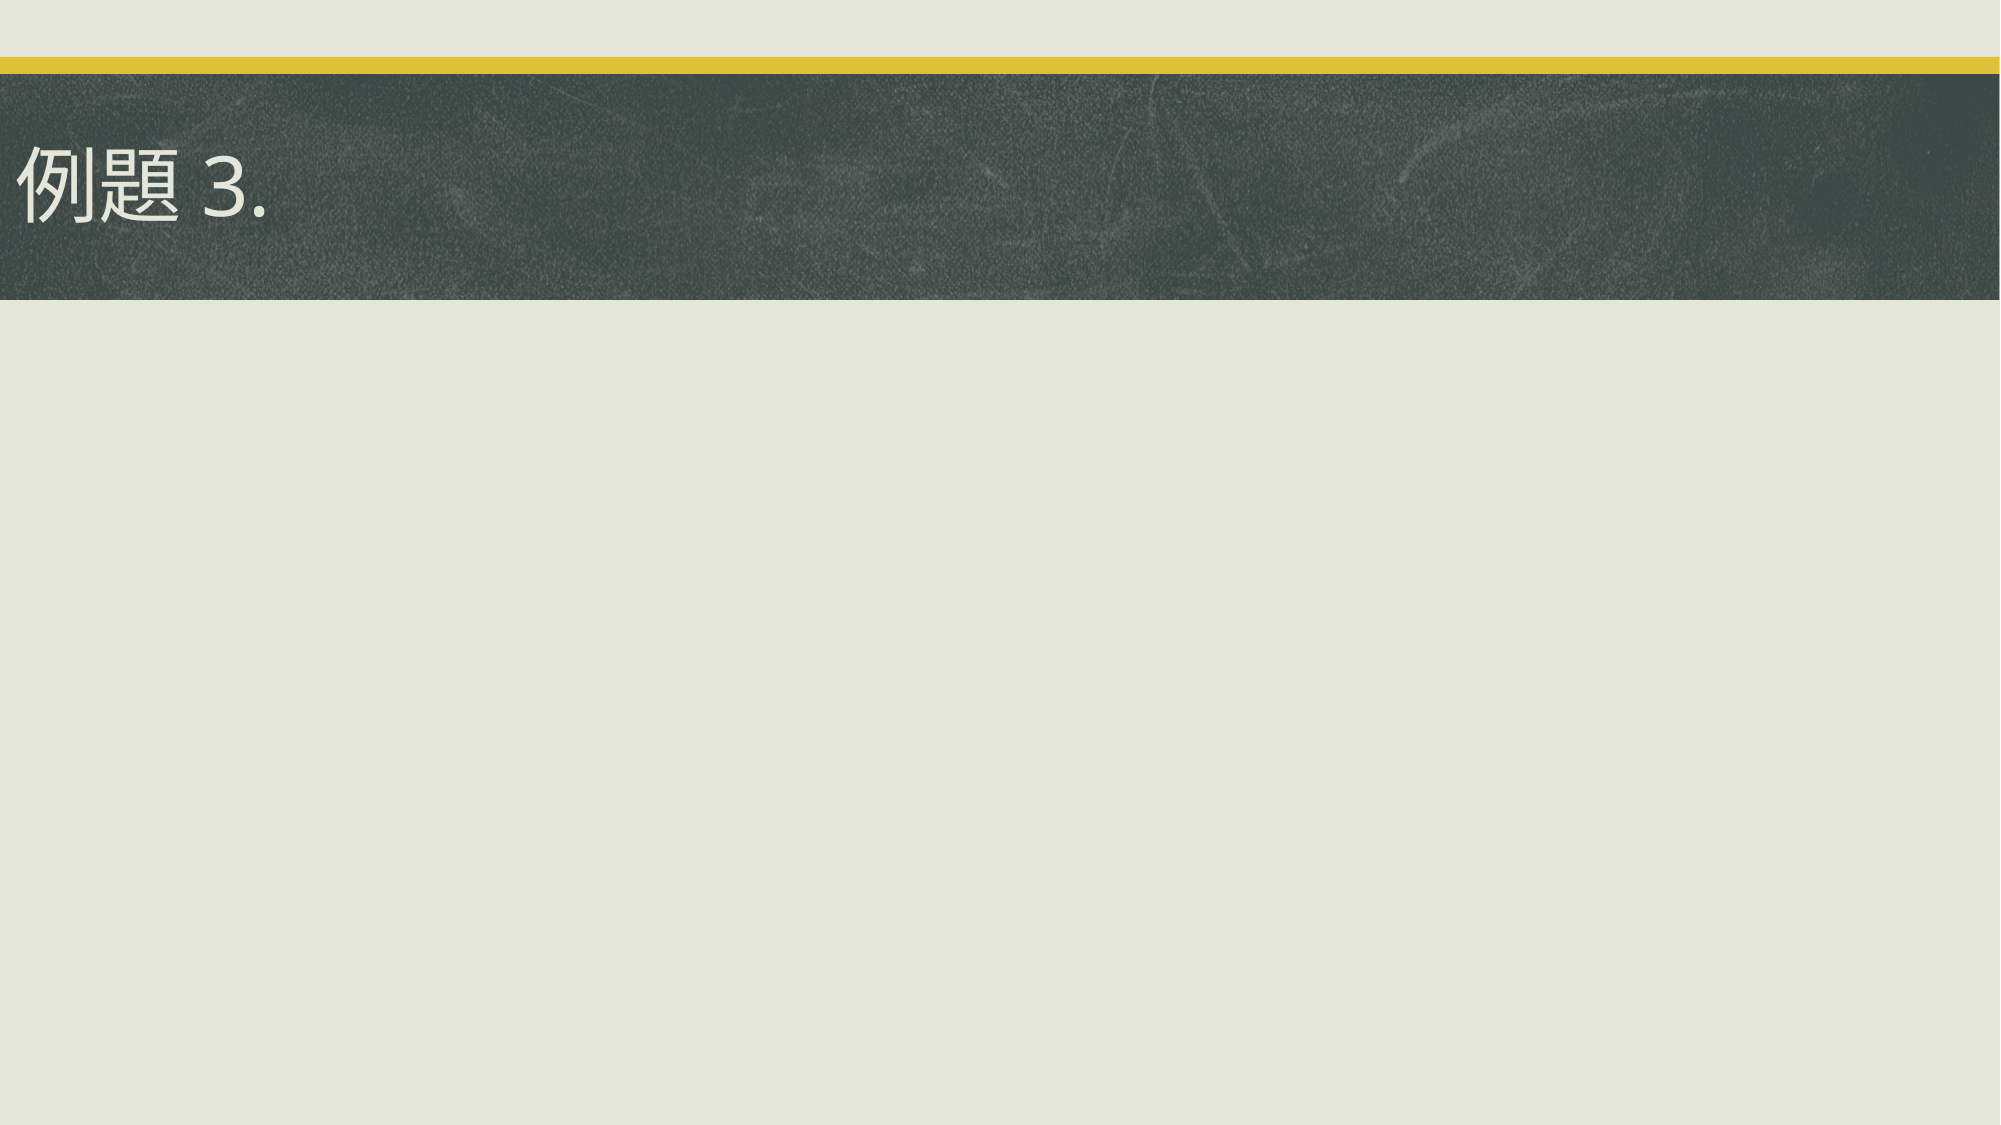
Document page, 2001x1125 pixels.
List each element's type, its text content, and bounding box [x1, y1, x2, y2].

title 例題3. [0, 76, 1790, 300]
text_box [0, 0, 2000, 1125]
